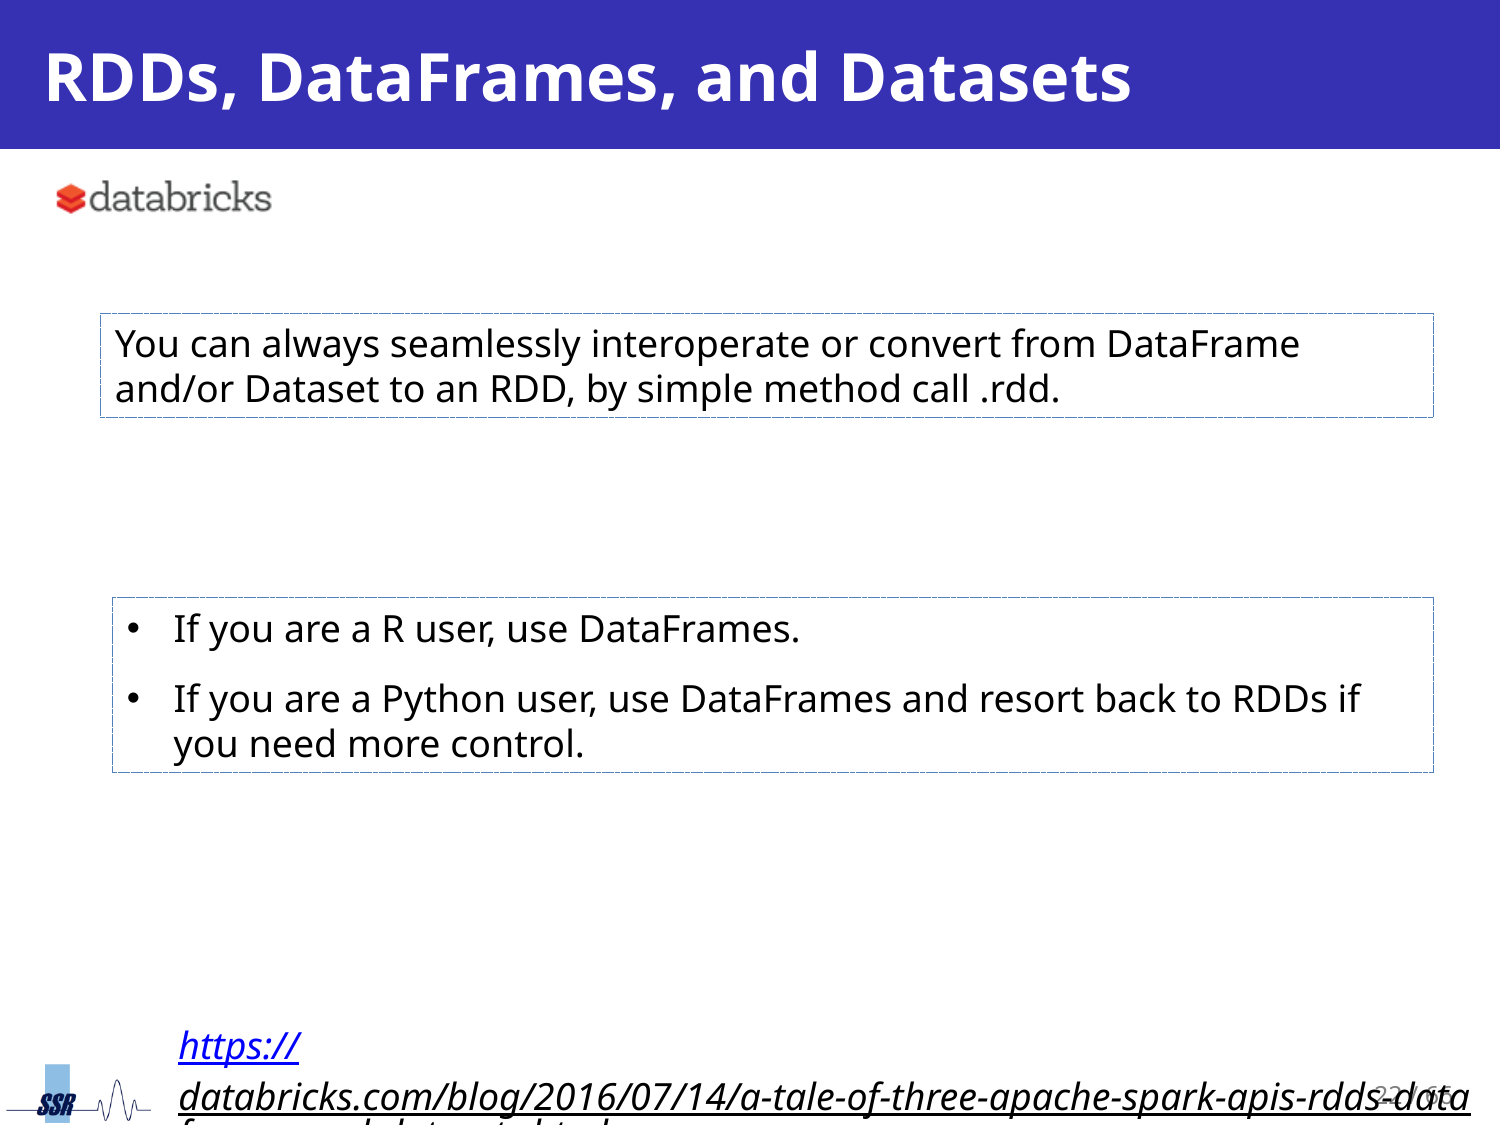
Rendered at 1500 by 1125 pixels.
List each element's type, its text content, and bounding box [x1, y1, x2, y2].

text_box If you are a R user, use DataFrames. If you are a Python user, use DataFrames and resort back to RDDs if you need more control. [112, 597, 1434, 773]
text_box https://databricks.com/blog/2016/07/14/a-tale-of-three-apache-spark-apis-rdds-dataframes-and-datasets.html [163, 1014, 1490, 1125]
picture [1, 1062, 151, 1125]
picture [29, 165, 289, 232]
text_box You can always seamlessly interoperate or convert from DataFrame and/or Dataset to an RDD, by simple method call .rdd. [100, 313, 1434, 418]
title RDDs, DataFrames, and Datasets [0, 0, 1500, 151]
